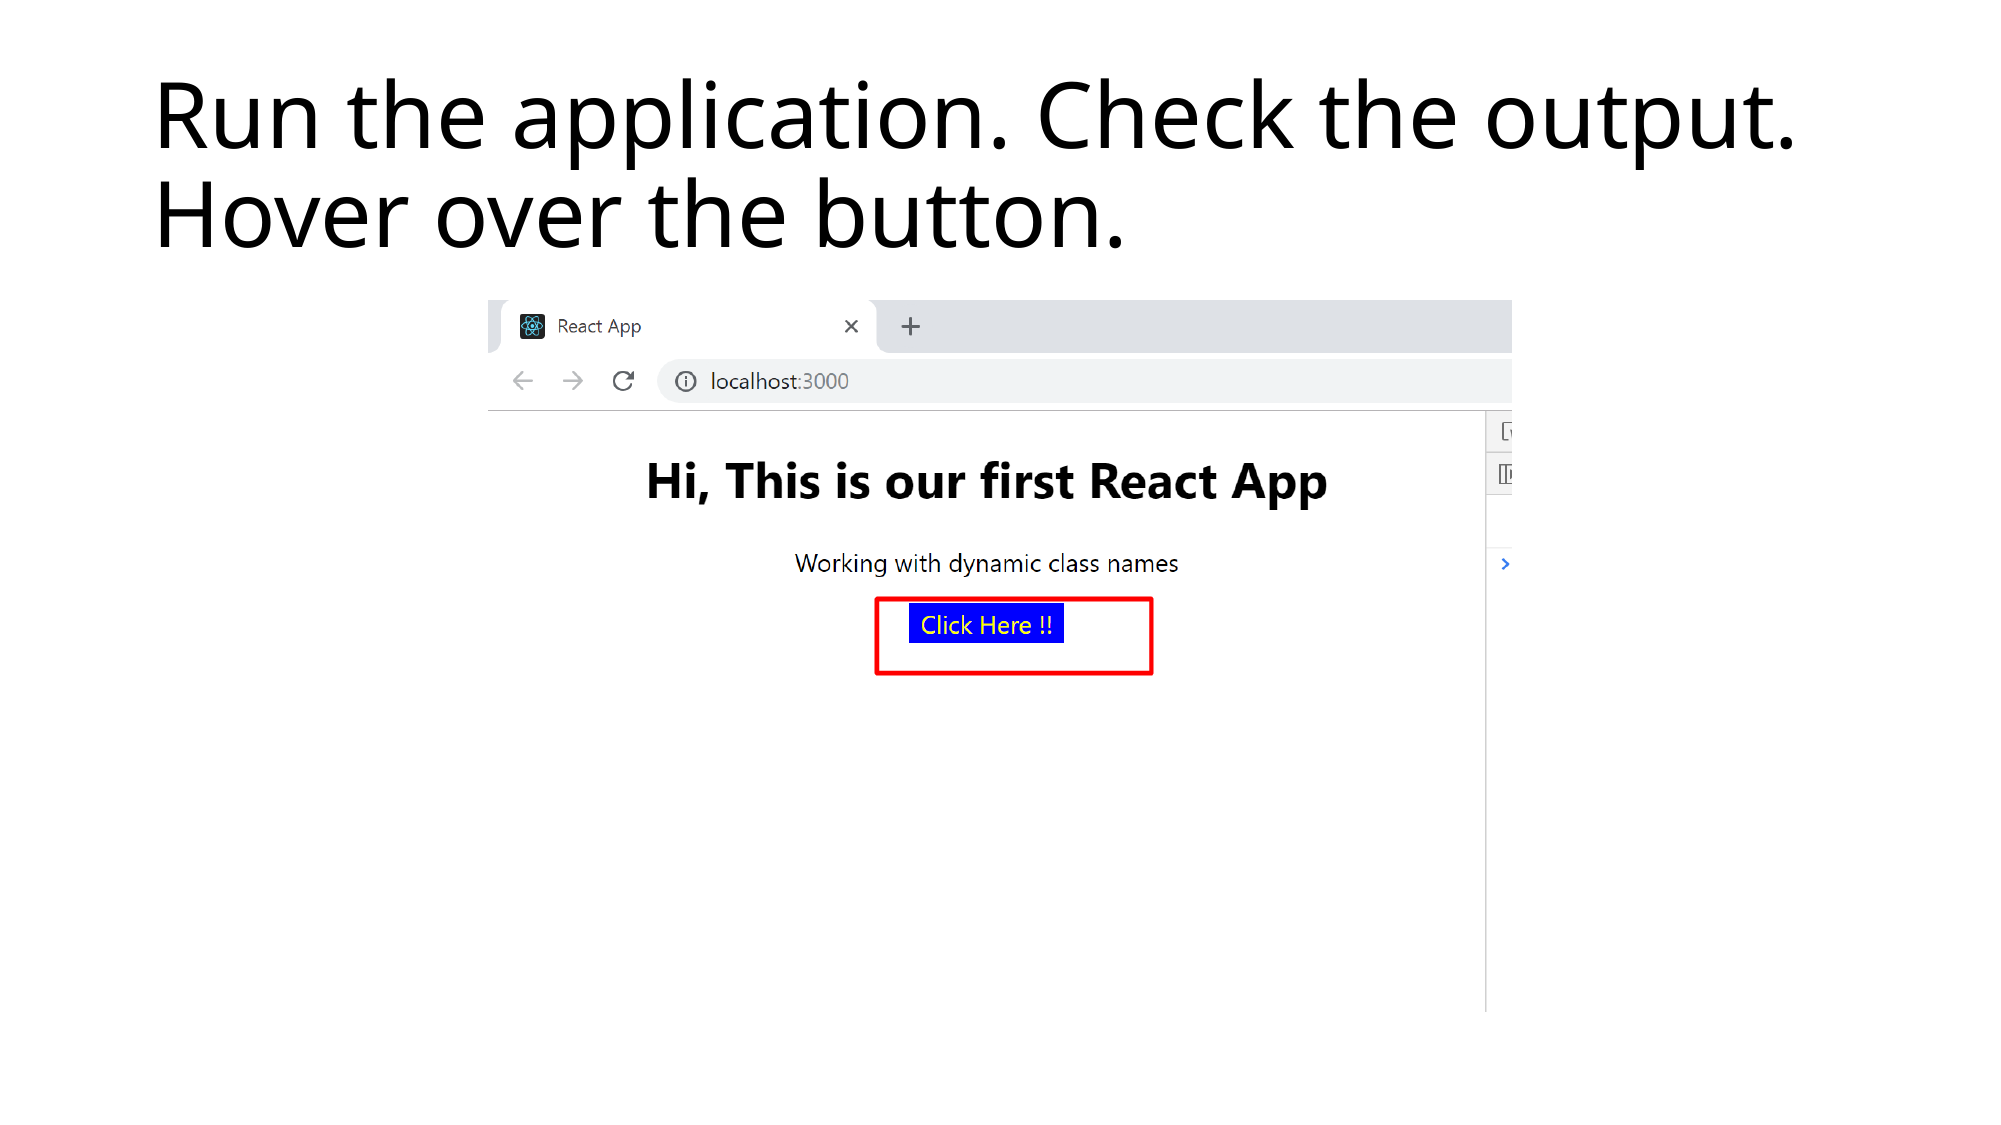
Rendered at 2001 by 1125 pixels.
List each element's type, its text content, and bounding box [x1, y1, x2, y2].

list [488, 300, 1512, 1012]
title Run the application. Check the output. Hover over the button. [137, 59, 1863, 278]
